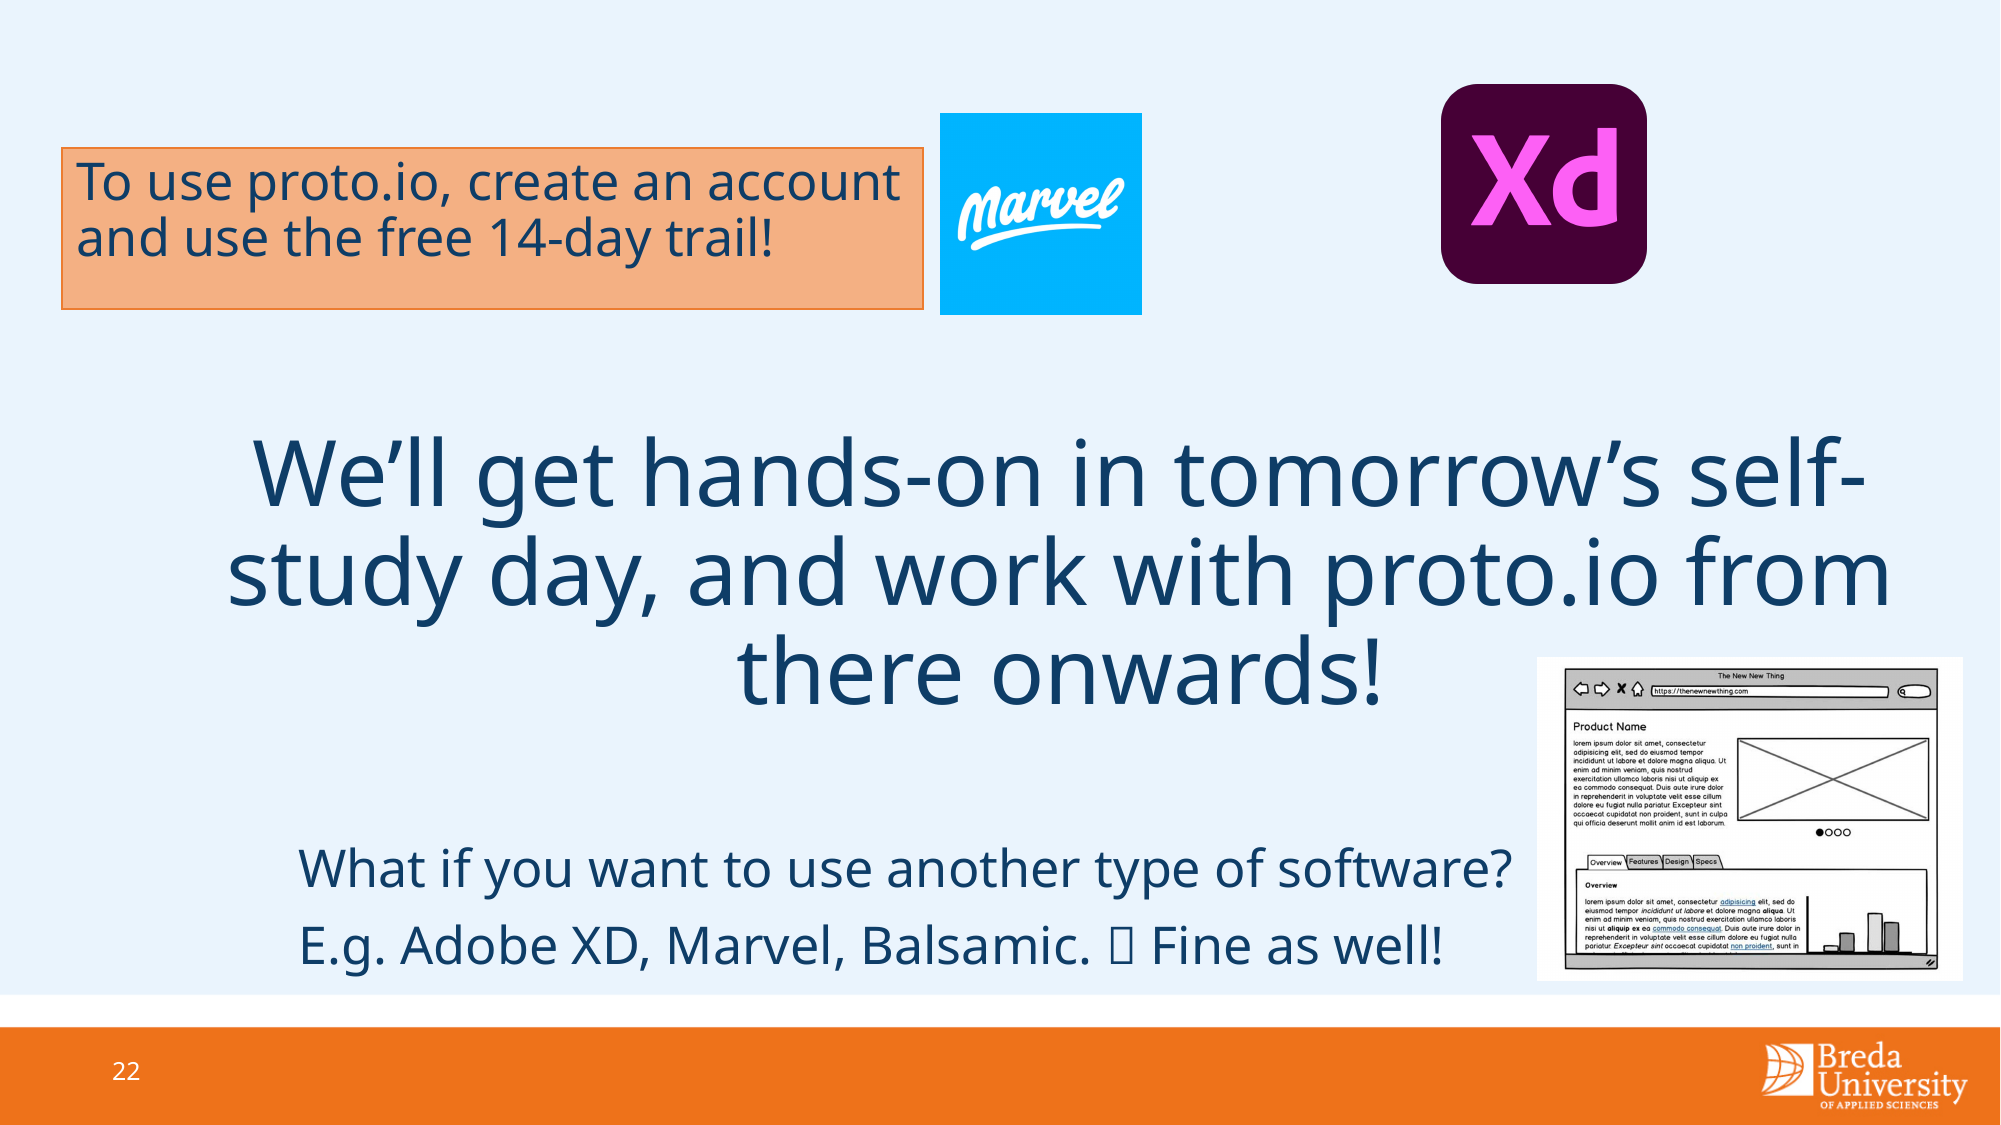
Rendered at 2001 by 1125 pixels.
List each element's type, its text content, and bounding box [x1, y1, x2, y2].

title We’ll get hands-on in tomorrow’s self-study day, and work with proto.io from there onwards! [147, 420, 1976, 563]
text_box To use proto.io, create an account and use the free 14-day trail! [61, 147, 924, 310]
picture [0, 0, 2001, 1125]
slide_number 22 [97, 1042, 198, 1103]
text_box What if you want to use another type of software? E.g. Adobe XD, Marvel, Balsamic.  Fine as well! [283, 834, 1821, 996]
